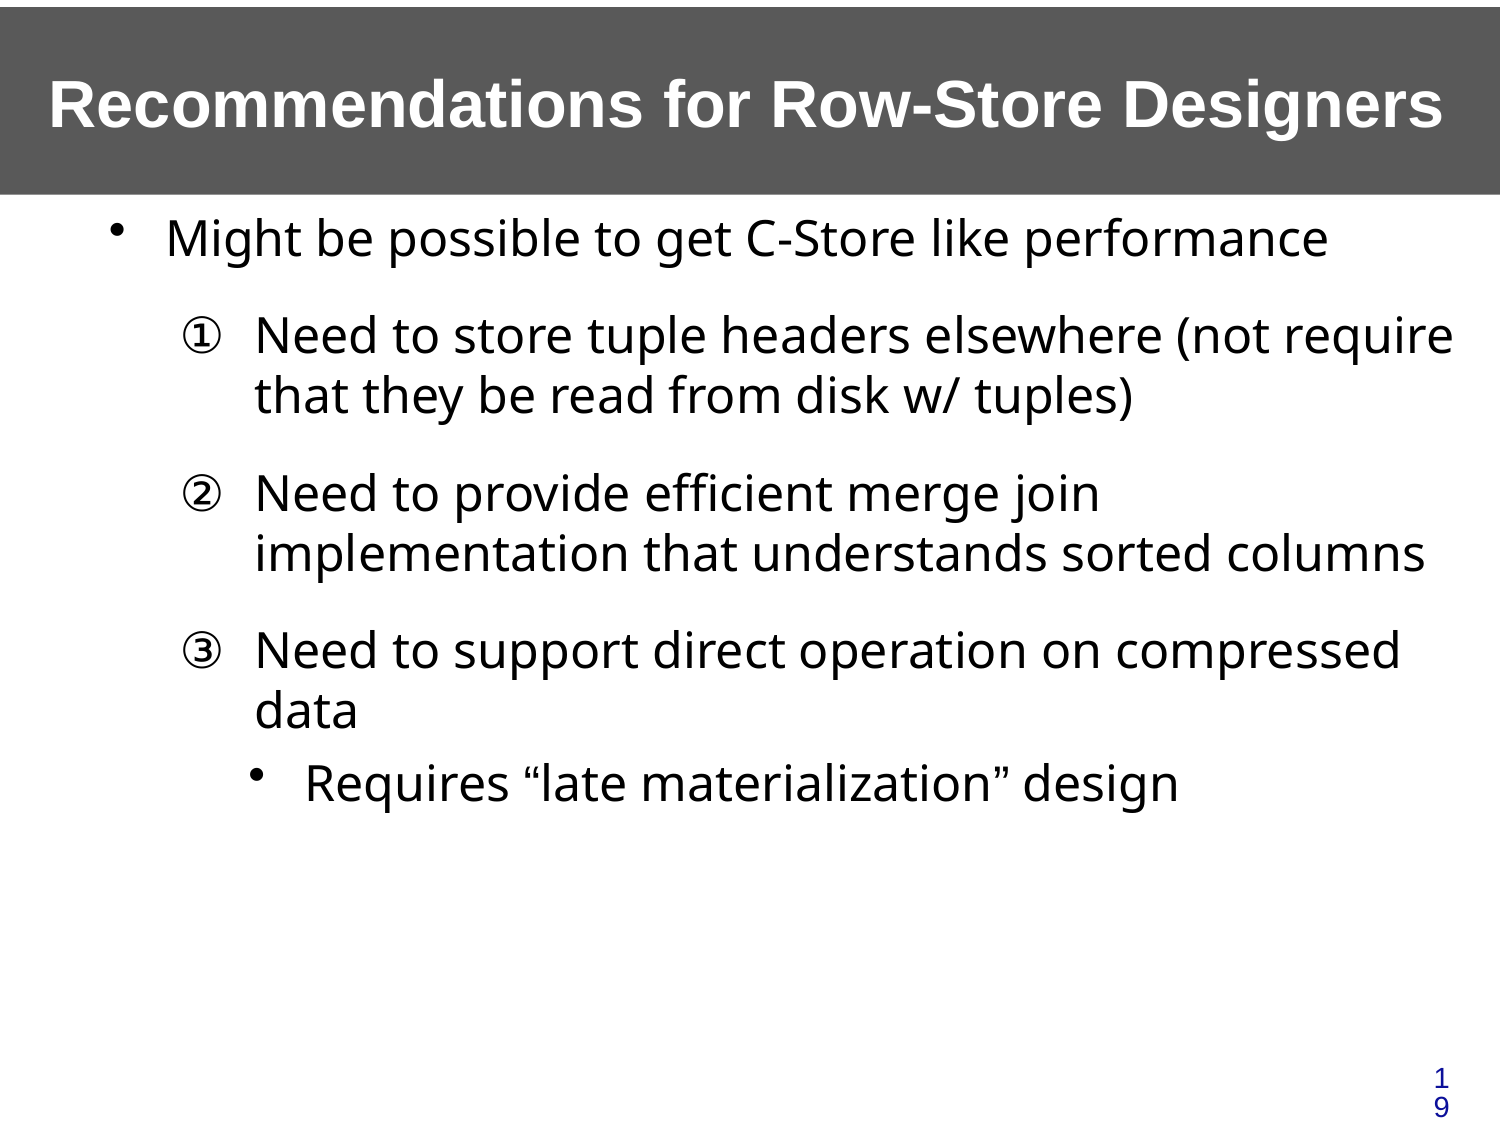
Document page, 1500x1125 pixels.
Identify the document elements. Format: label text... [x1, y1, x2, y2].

slide_number 19 [1418, 1052, 1461, 1103]
list Might be possible to get C-Store like performance Need to store tuple headers elsewhere (not require that they be read from disk w/ tuples) Need to provide efficient merge join implementation that understands sorted columns Need to support direct operation on compressed data Requires “late materialization” design [44, 199, 1463, 1009]
title Recommendations for Row-Store Designers [0, 7, 1500, 195]
